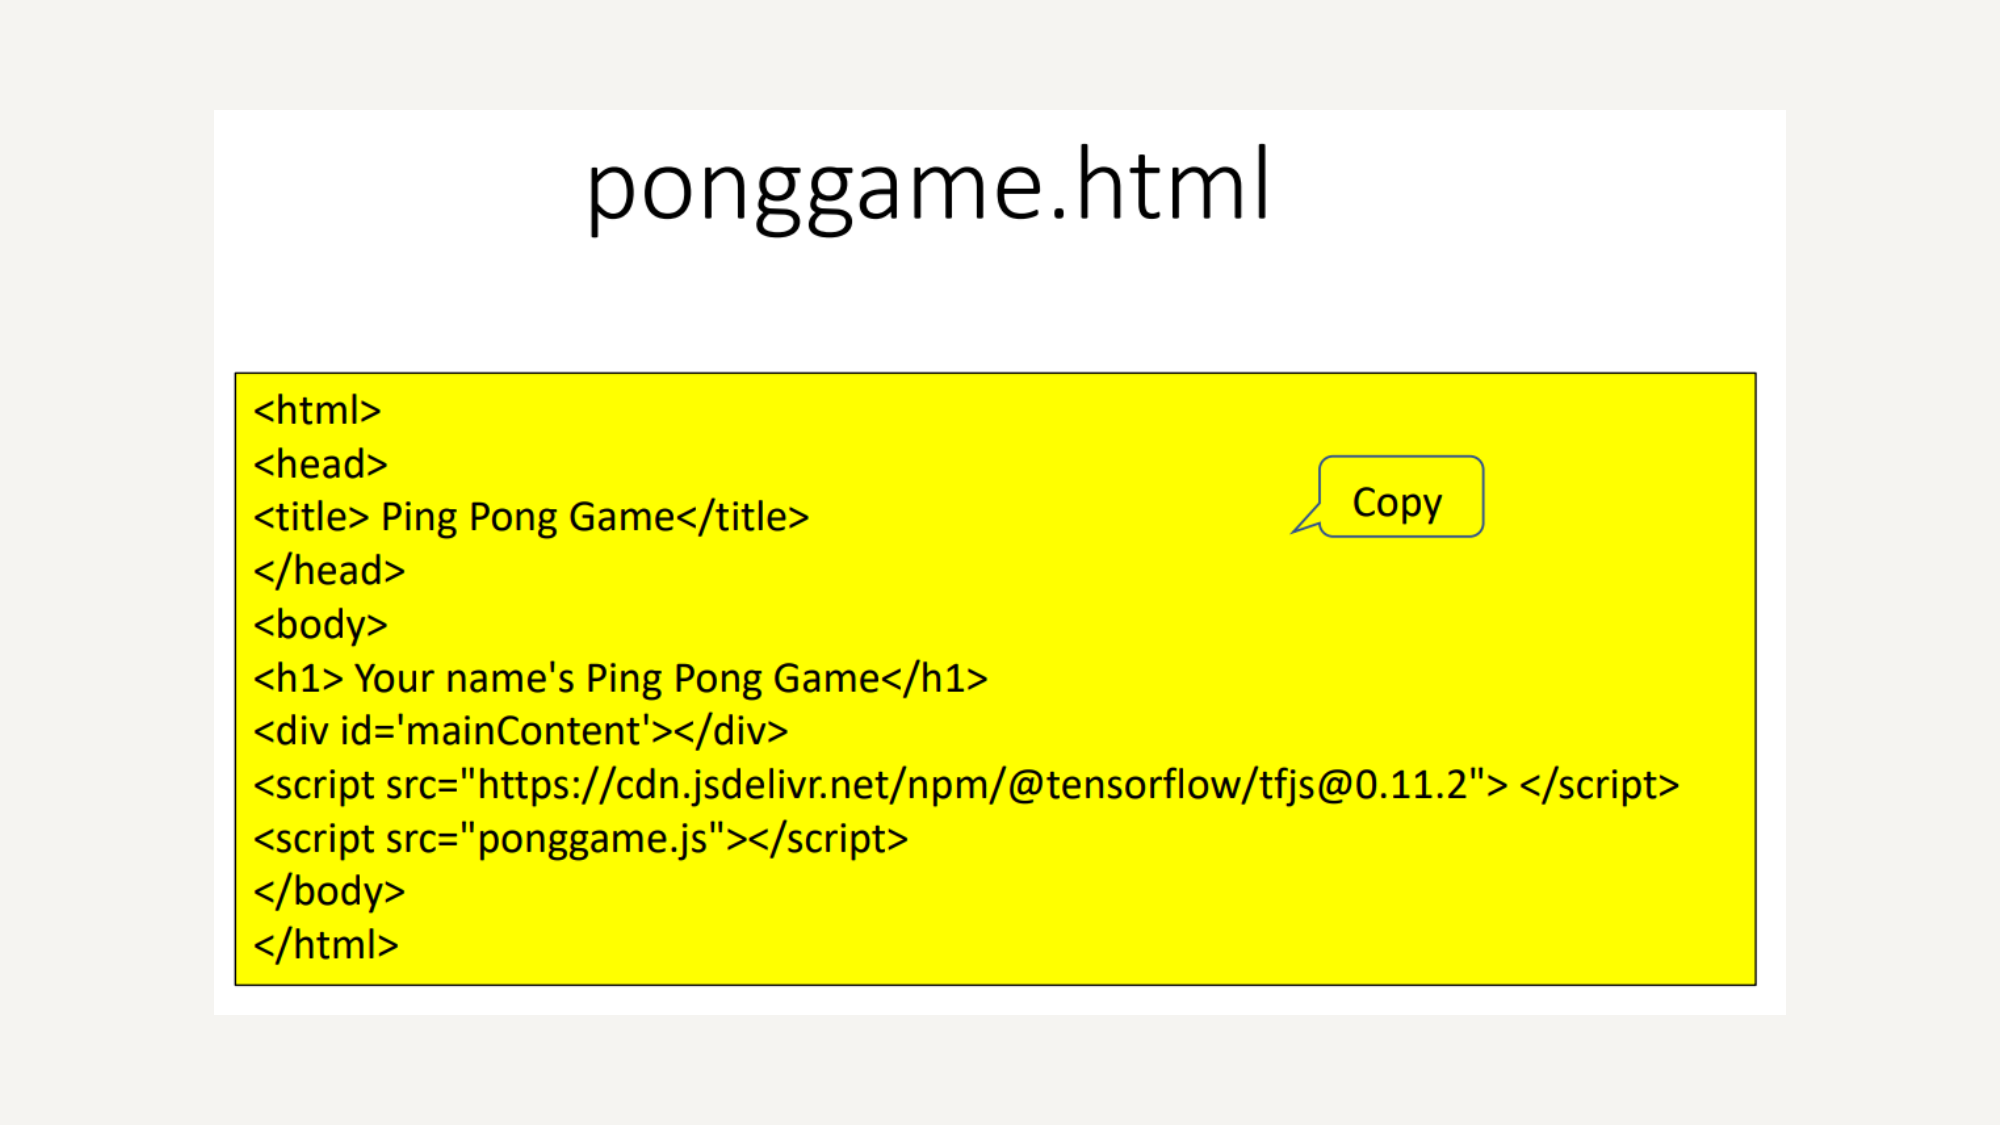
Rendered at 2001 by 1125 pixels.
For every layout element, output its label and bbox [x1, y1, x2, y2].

text_box [0, 0, 2000, 1125]
picture [214, 110, 1786, 1015]
